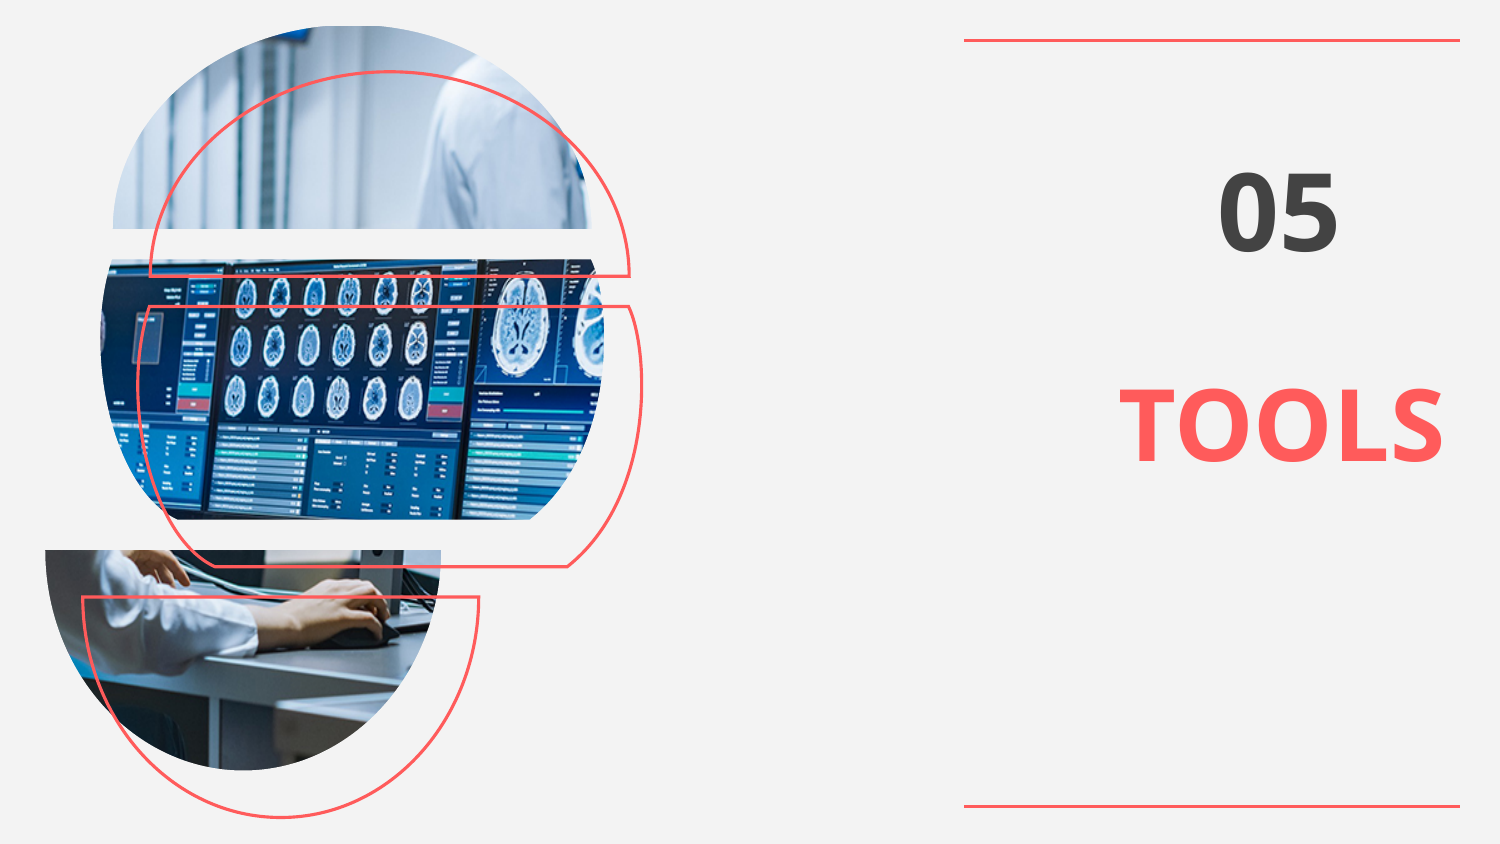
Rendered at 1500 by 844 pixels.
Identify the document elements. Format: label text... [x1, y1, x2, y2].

title TOOLS [666, 293, 1461, 551]
title 05 [1153, 108, 1407, 289]
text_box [0, 0, 662, 818]
